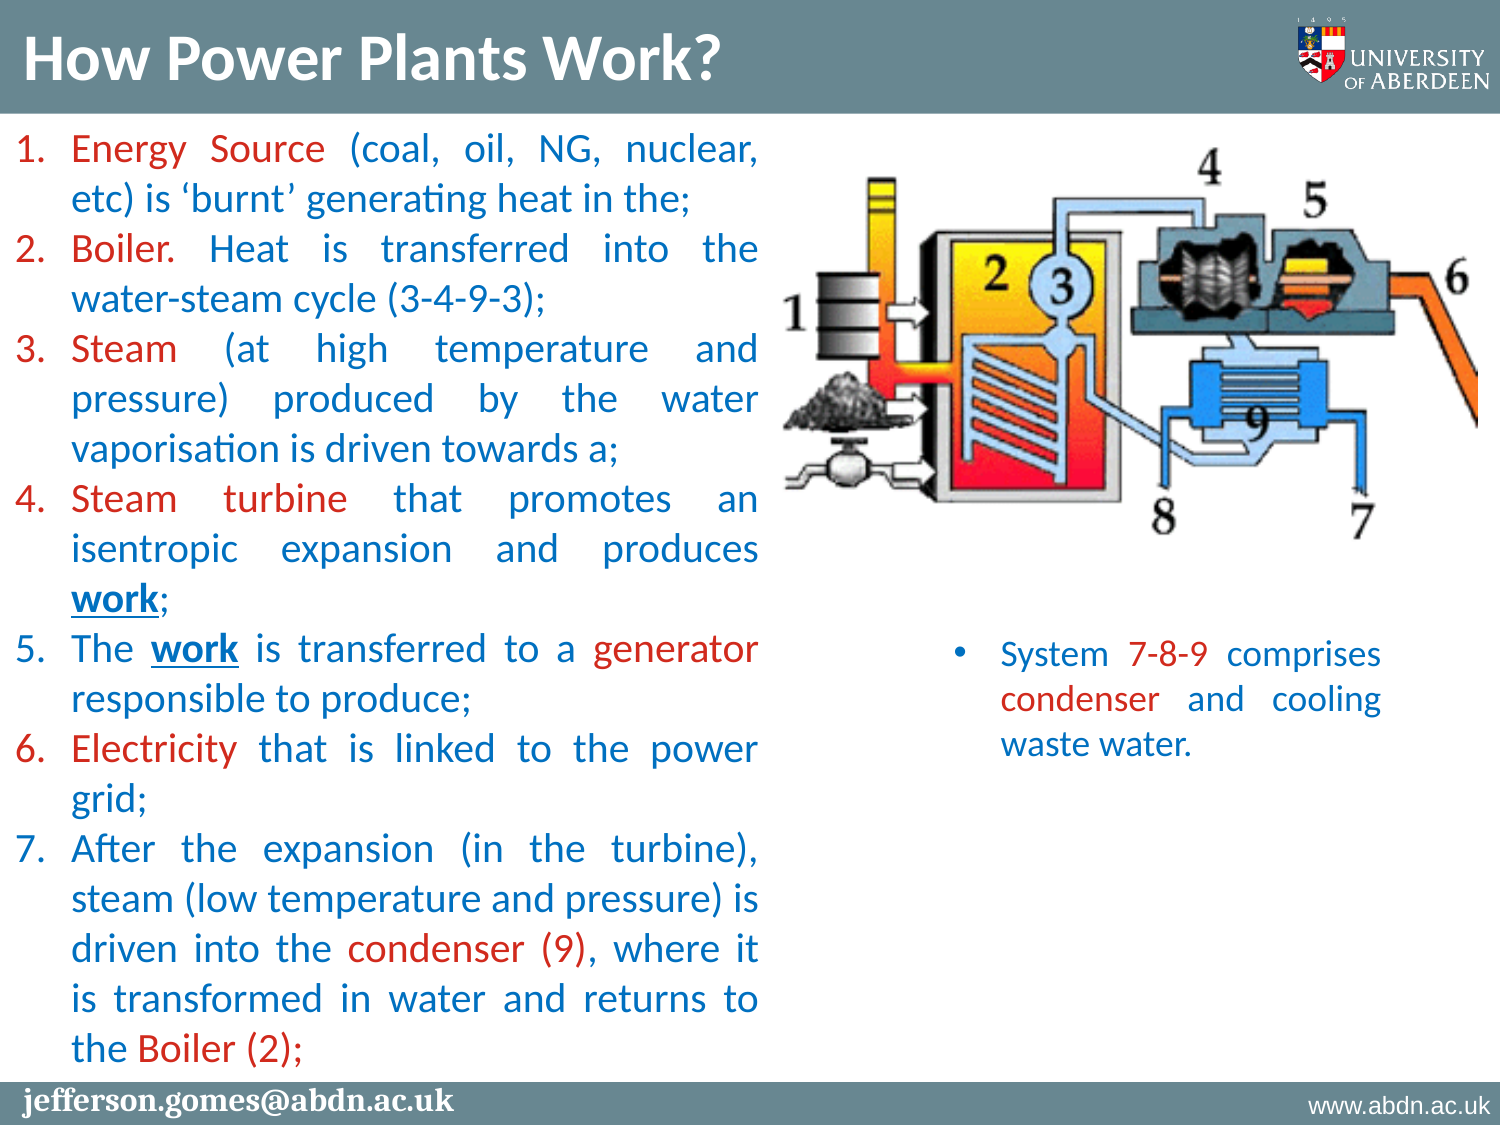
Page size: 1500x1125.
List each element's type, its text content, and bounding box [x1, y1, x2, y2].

text_box Energy Source (coal, oil, NG, nuclear, etc) is ‘burnt’ generating heat in the; Boiler. Heat is transferred into the water-steam cycle (3-4-9-3); Steam (at high temperature and pressure) produced by the water vaporisation is driven towards a; Steam turbine that promotes an isentropic expansion and produces work; The work is transferred to a generator responsible to produce; Electricity that is linked to the power grid; After the expansion (in the turbine), steam (low temperature and pressure) is driven into the condenser (9), where it is transformed in water and returns to the Boiler (2); [0, 113, 774, 1125]
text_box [773, 136, 1478, 551]
text_box System 7-8-9 comprises condenser and cooling waste water. [938, 621, 1397, 772]
text_box How Power Plants Work? [9, 5, 740, 101]
picture [1287, 7, 1495, 103]
